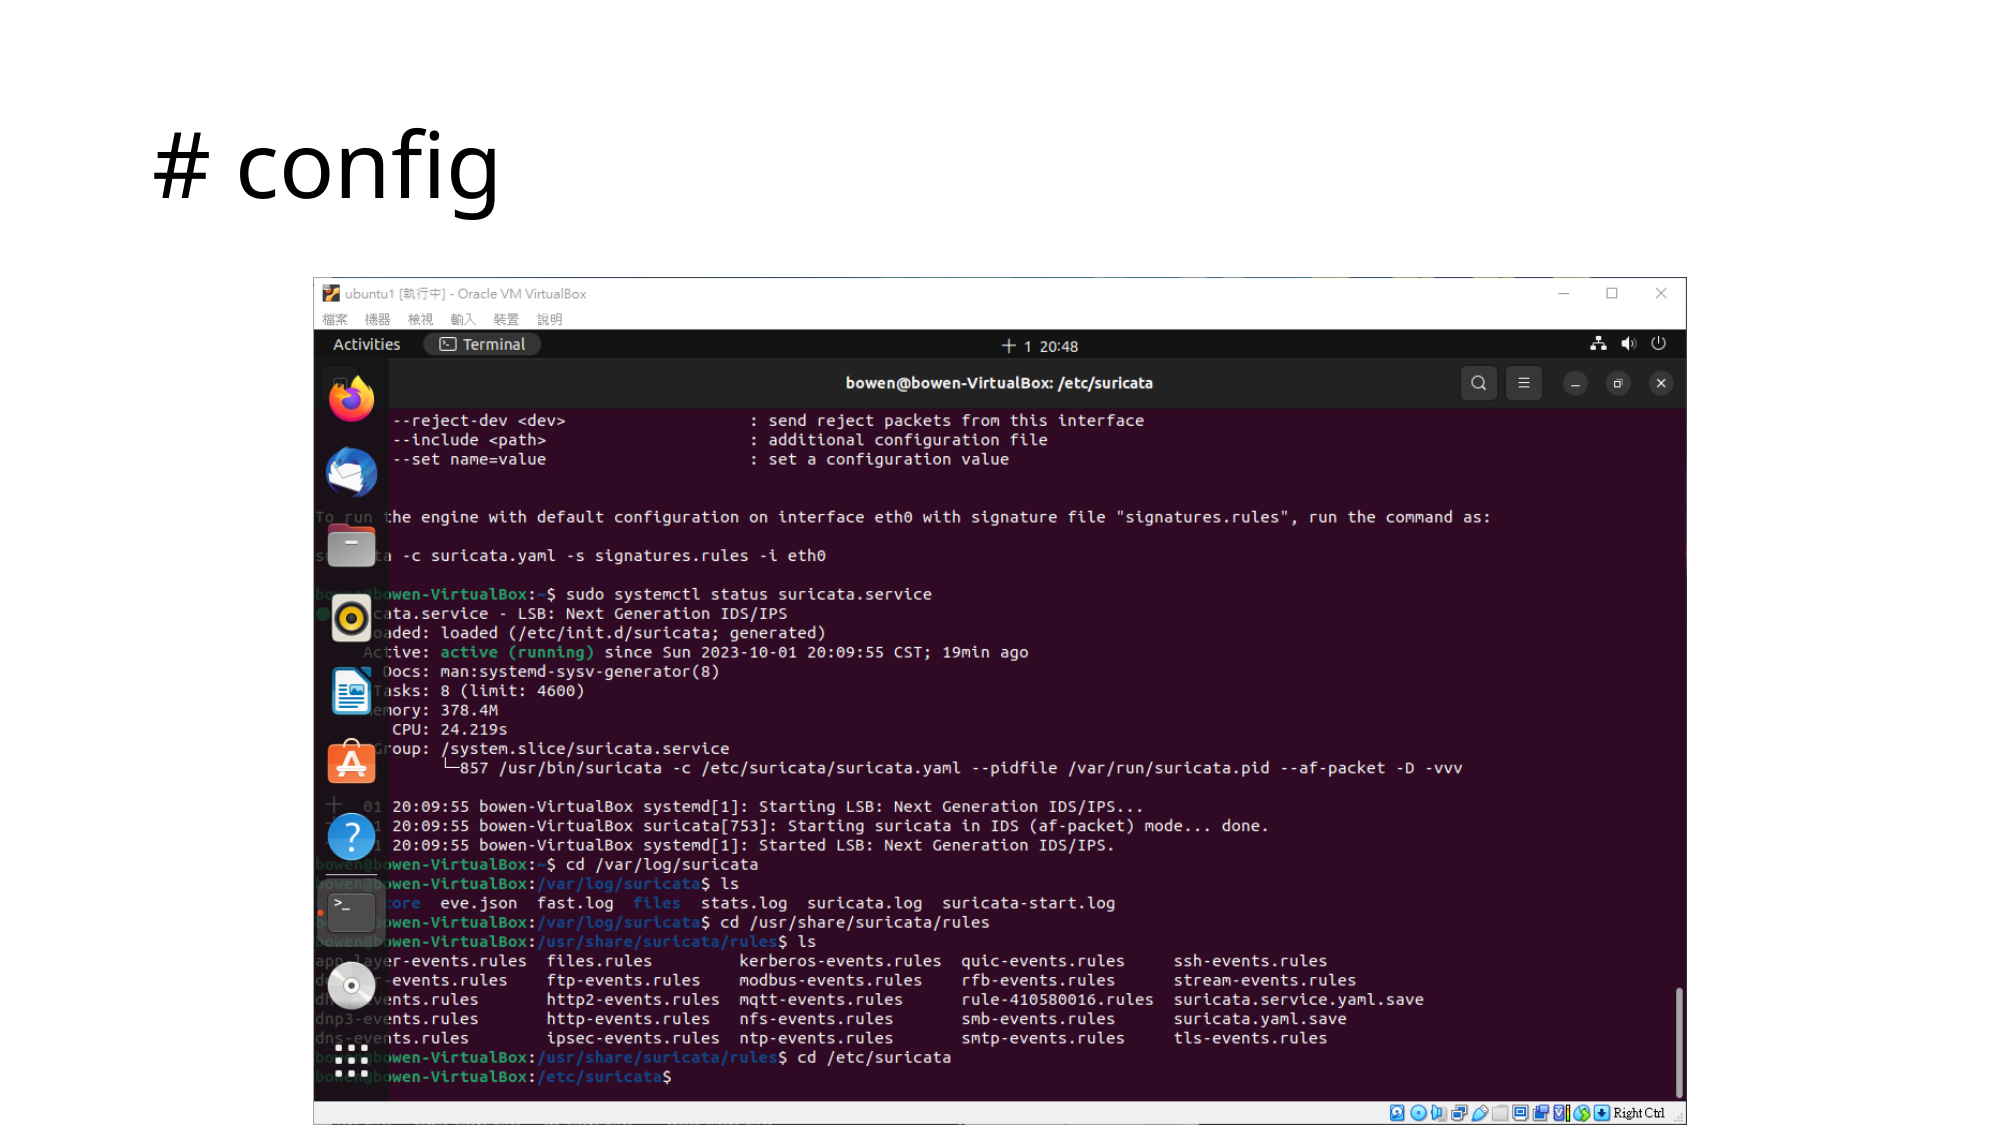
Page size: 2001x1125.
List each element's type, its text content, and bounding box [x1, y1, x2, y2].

picture [313, 277, 1687, 1125]
title # config [137, 59, 1863, 278]
